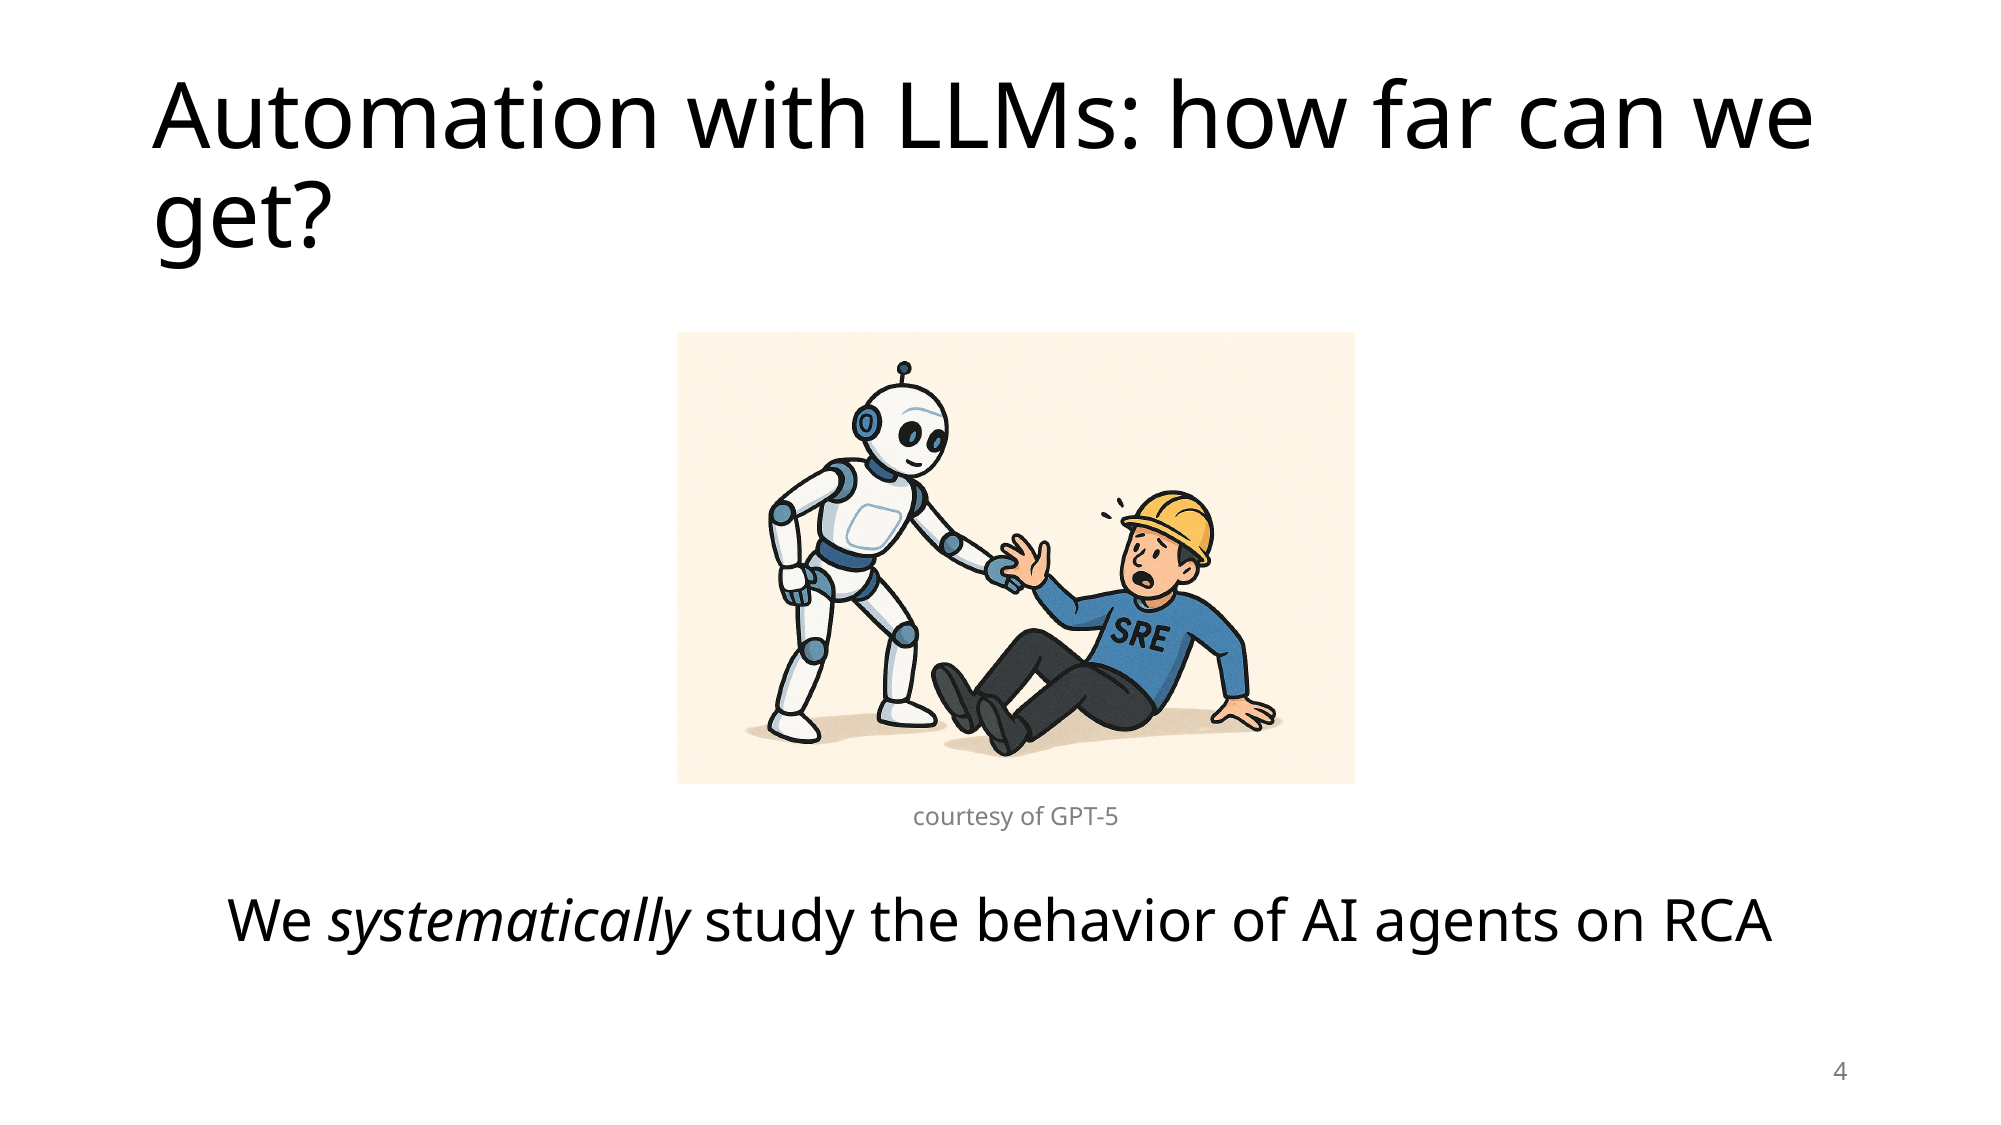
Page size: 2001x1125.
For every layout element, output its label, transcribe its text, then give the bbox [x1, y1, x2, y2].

title Automation with LLMs: how far can we get? [137, 59, 1863, 278]
text_box courtesy of GPT-5 [898, 793, 1155, 838]
list We systematically study the behavior of AI agents on RCA [149, 884, 1851, 997]
picture [676, 331, 1356, 785]
slide_number 3 [1412, 1042, 1863, 1103]
